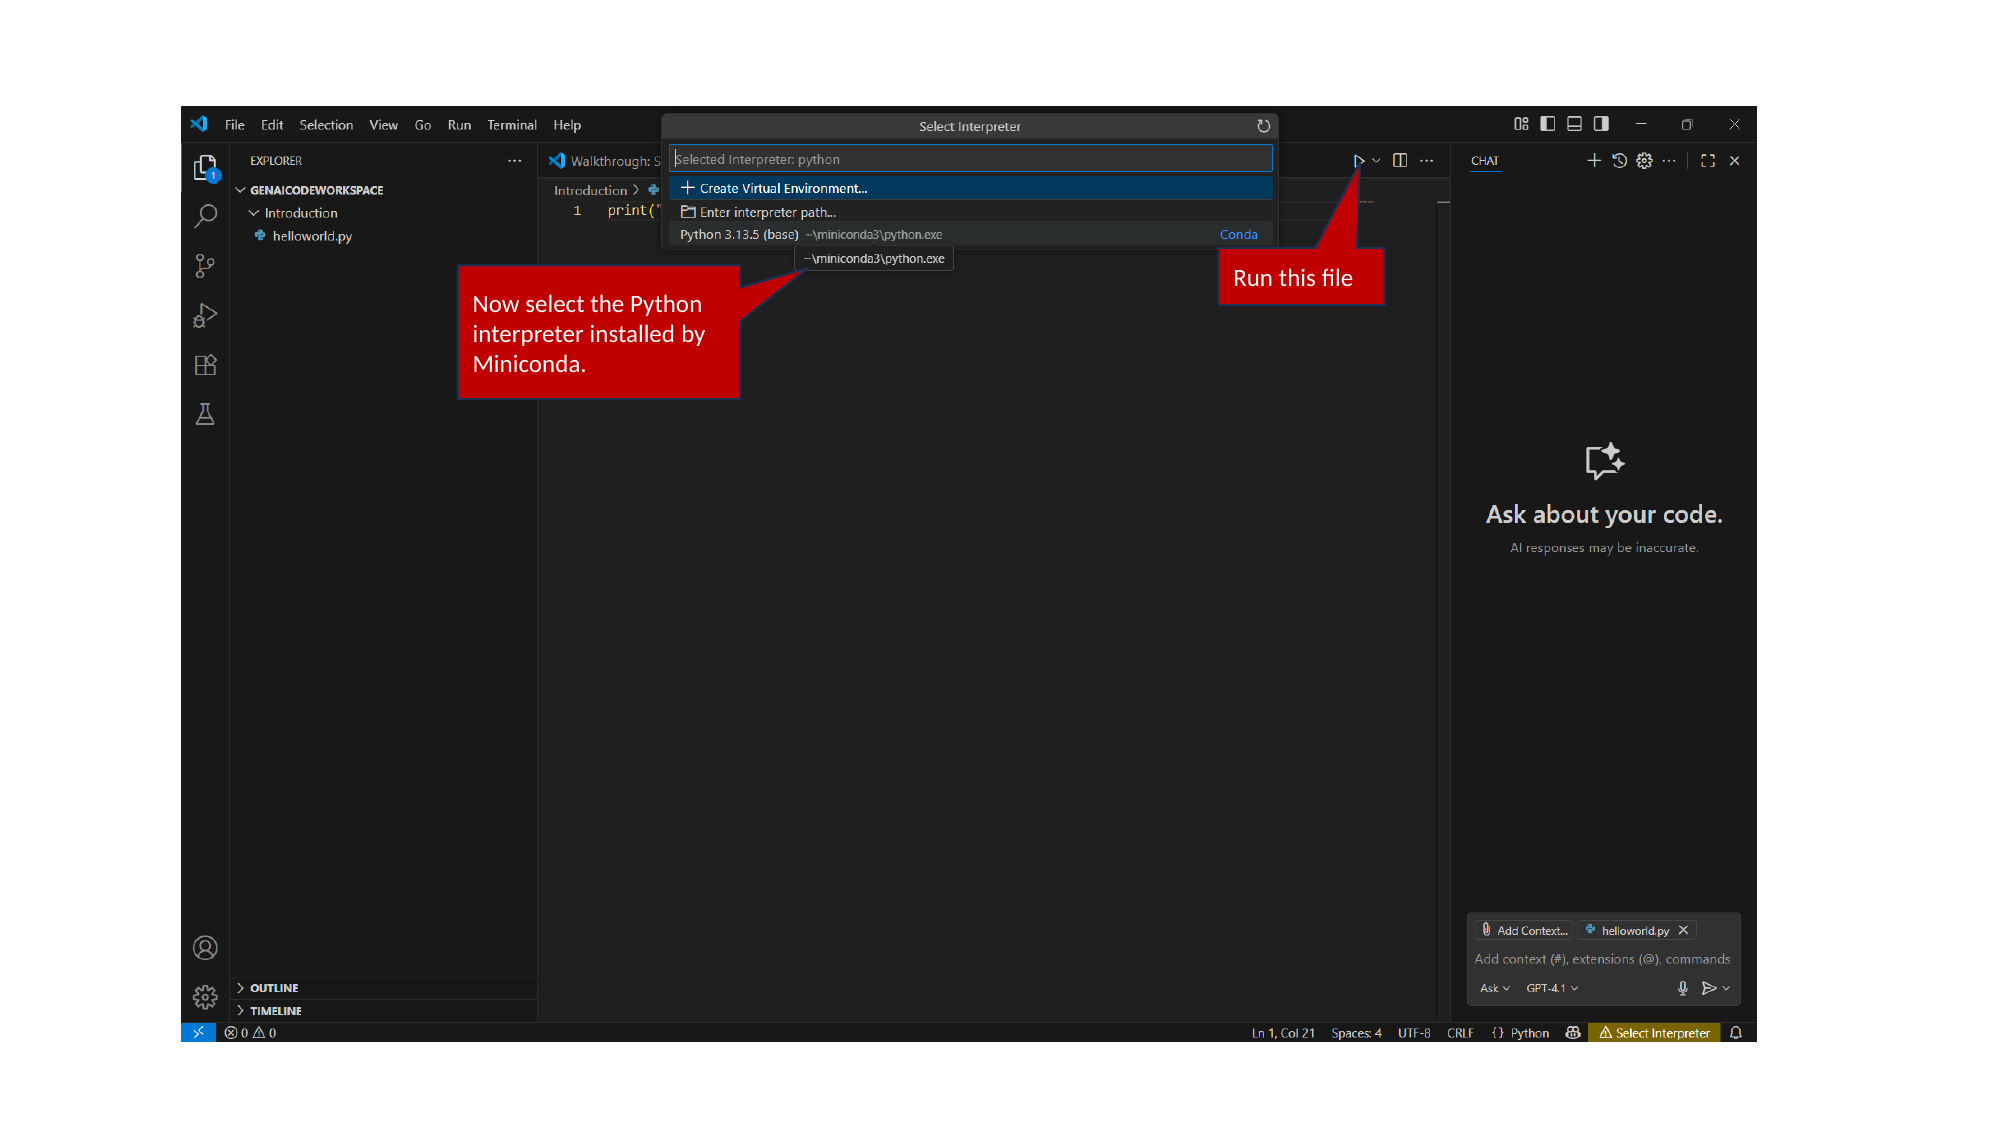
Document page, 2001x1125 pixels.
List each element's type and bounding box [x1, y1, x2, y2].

picture [181, 106, 1757, 1042]
